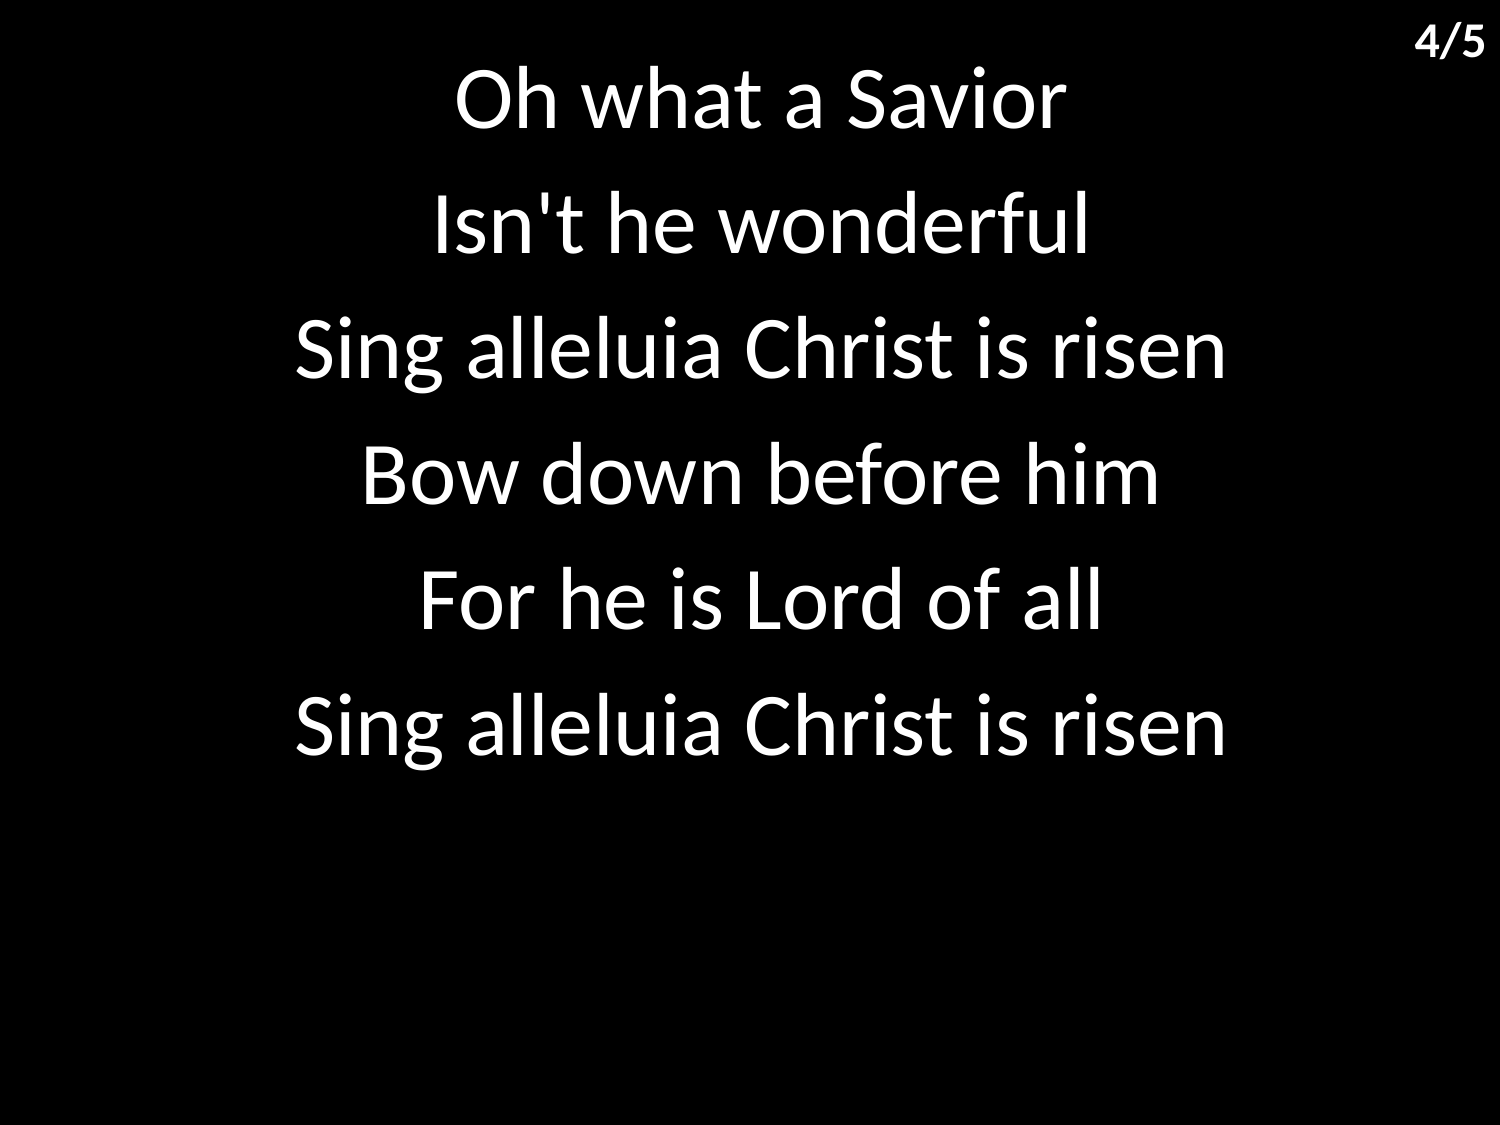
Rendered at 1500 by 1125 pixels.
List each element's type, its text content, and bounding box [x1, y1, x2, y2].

text_box 4/5 [1399, 0, 1500, 75]
subtitle Oh what a Savior Isn't he wonderful Sing alleluia Christ is risen Bow down before him For he is Lord of all Sing alleluia Christ is risen [53, 30, 1471, 1094]
